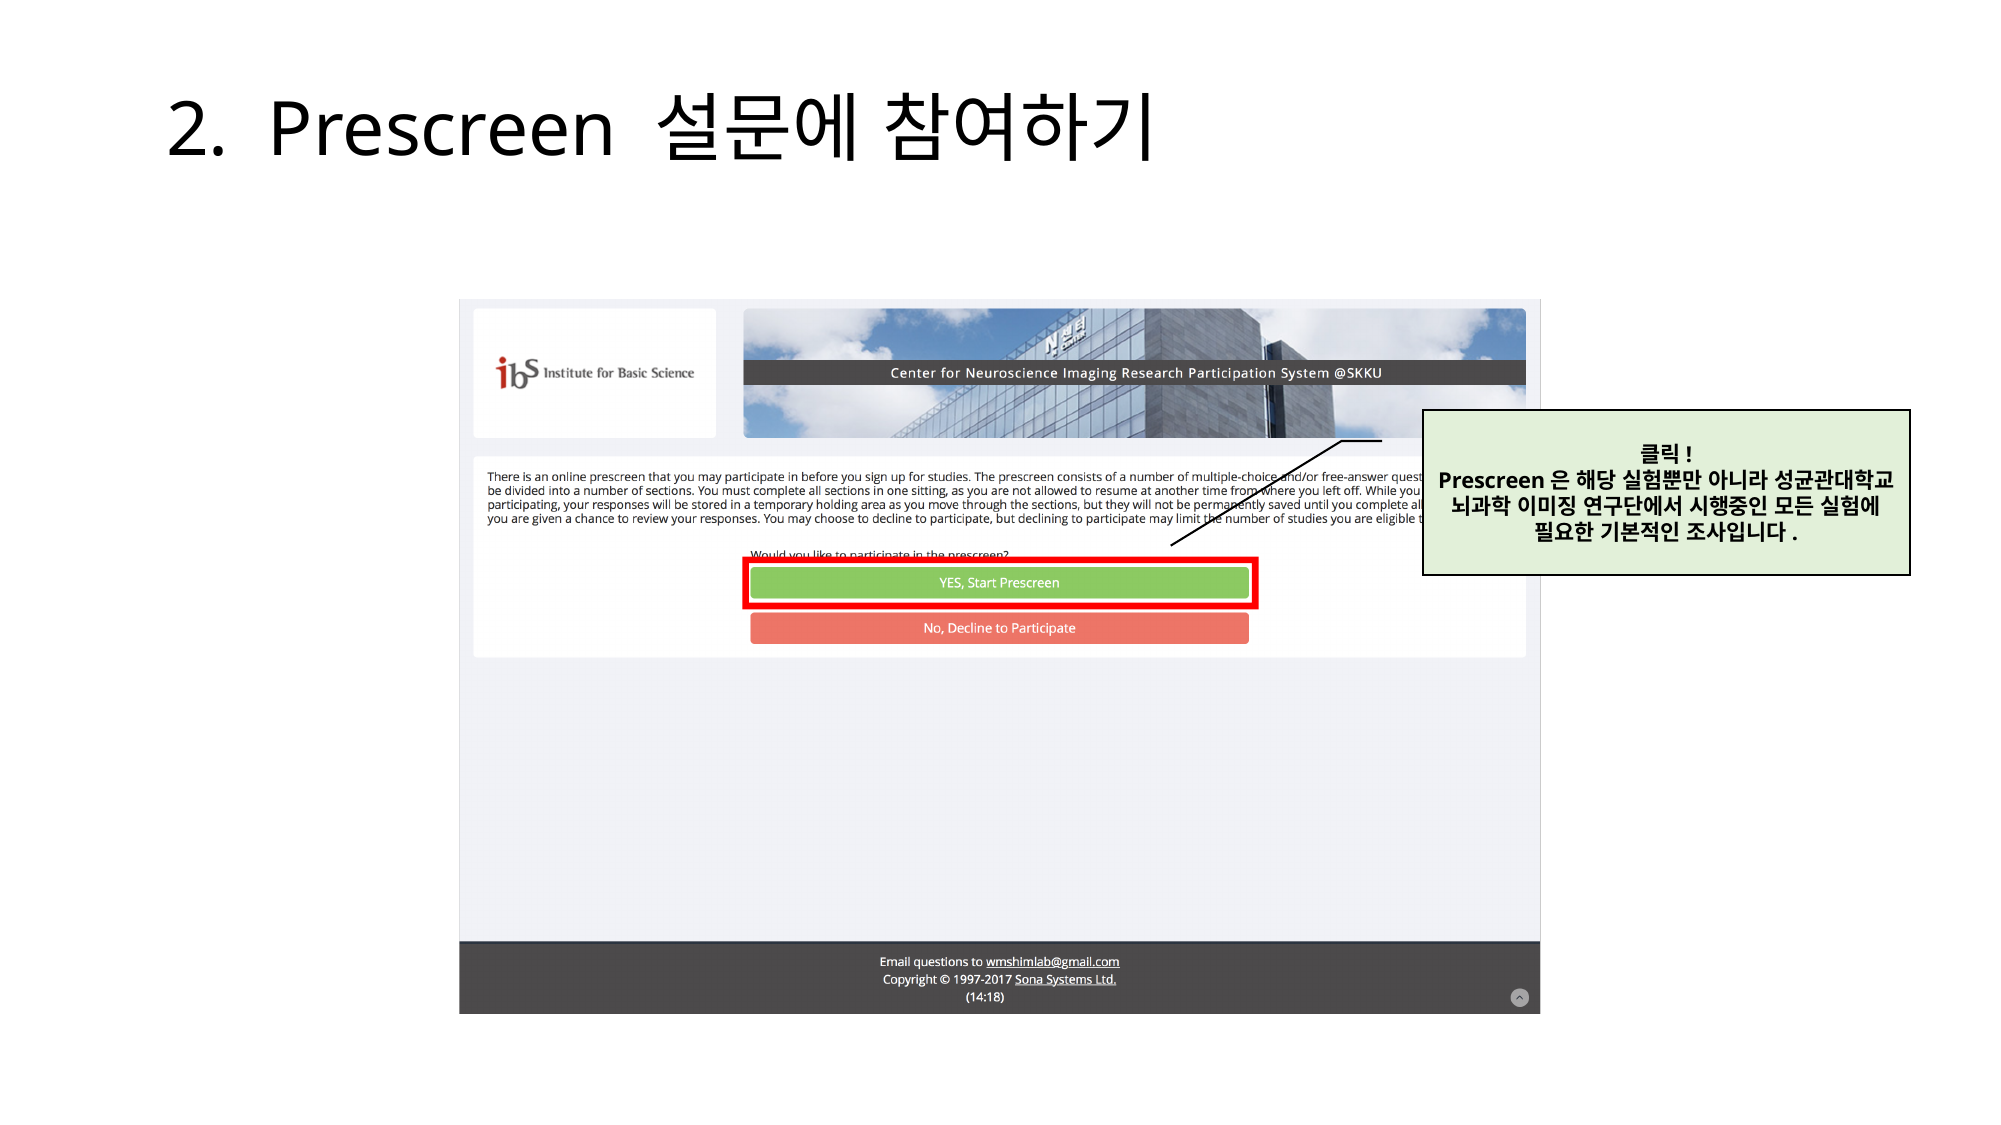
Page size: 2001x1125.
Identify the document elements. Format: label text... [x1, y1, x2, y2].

text_box 클릭! Prescreen은 해당 실험뿐만 아니라 성균관대학교 뇌과학 이미징 연구단에서 시행중인 모든 실험에 필요한 기본적인 조사입니다. [1541, 409, 1911, 576]
title 2. Prescreen 설문에 참여하기 [150, 21, 1876, 240]
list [459, 299, 1541, 1014]
